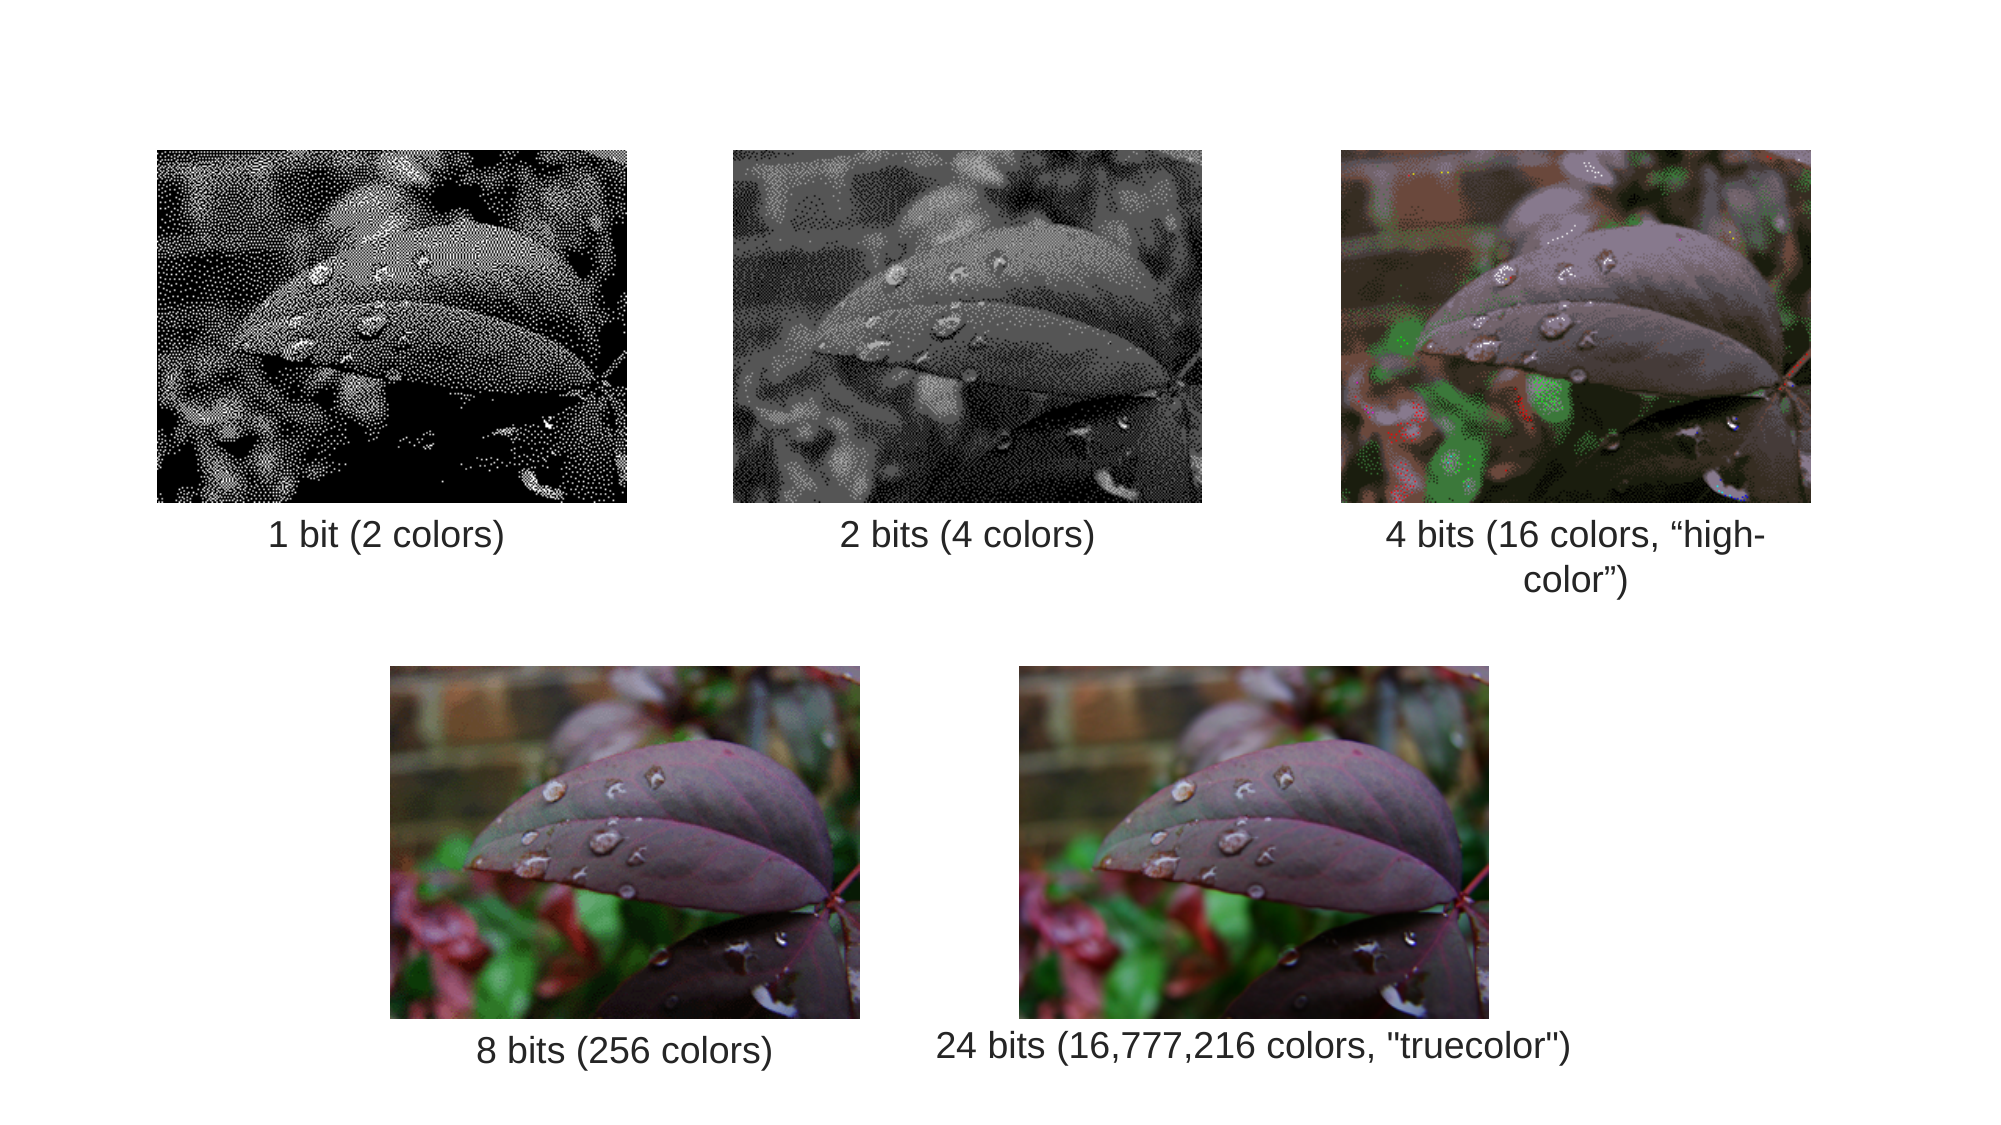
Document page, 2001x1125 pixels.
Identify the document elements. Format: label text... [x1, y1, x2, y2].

text_box 24 bits (16,777,216 colors, "truecolor") [920, 1013, 1587, 1074]
text_box 1 bit (2 colors) [253, 503, 531, 563]
picture [1341, 150, 1811, 503]
picture [733, 150, 1202, 503]
text_box 2 bits (4 colors) [824, 503, 1111, 563]
picture [157, 150, 627, 503]
text_box 8 bits (256 colors) [461, 1019, 789, 1079]
picture [390, 666, 860, 1019]
text_box 4 bits (16 colors, “high-color”) [1328, 502, 1824, 608]
picture [1019, 666, 1489, 1019]
